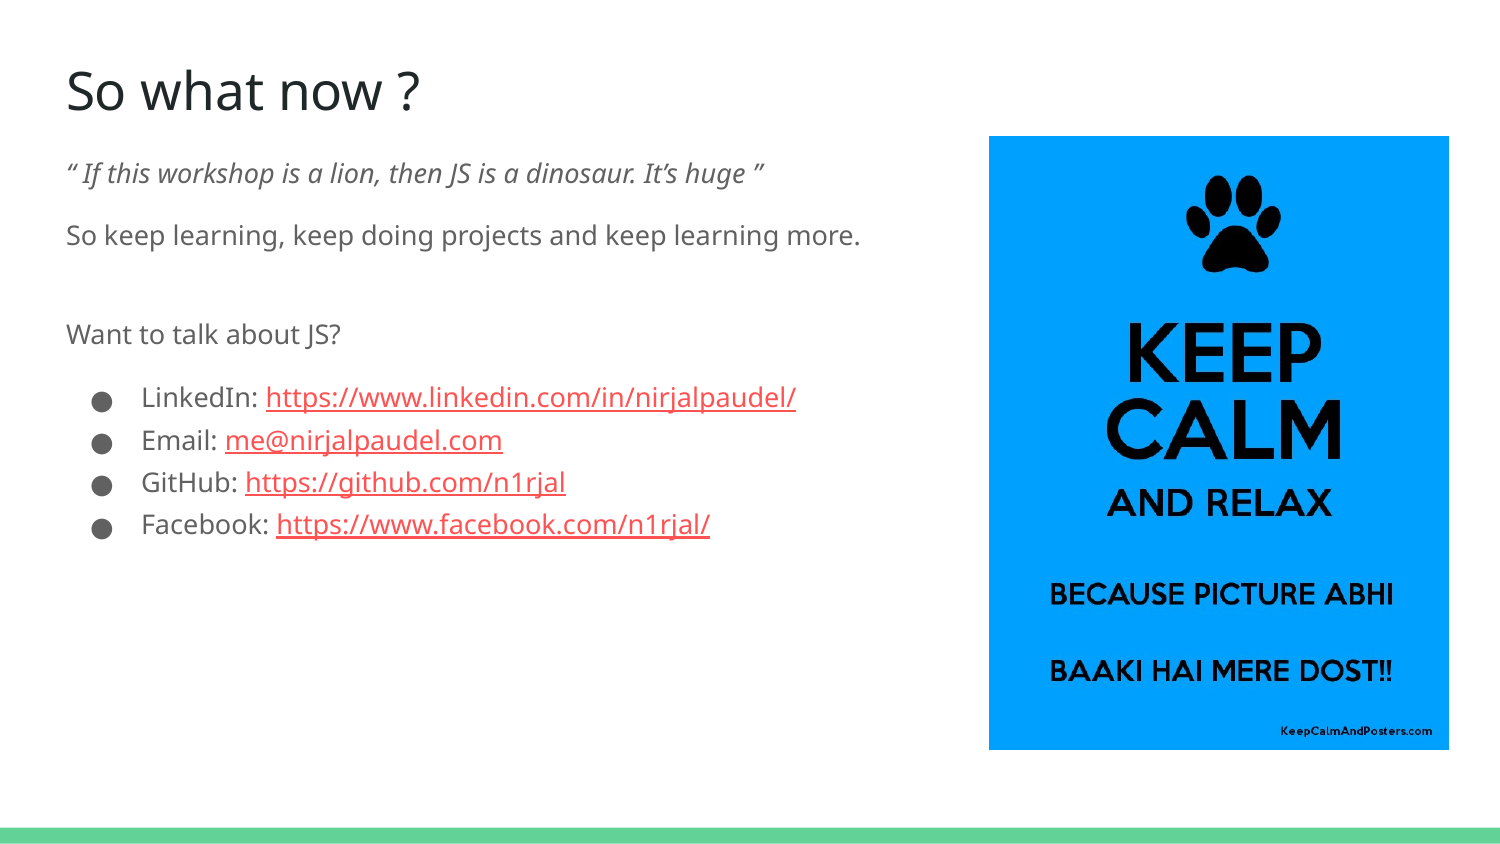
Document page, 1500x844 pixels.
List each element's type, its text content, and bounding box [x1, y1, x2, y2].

picture [988, 136, 1450, 750]
list “ If this workshop is a lion, then JS is a dinosaur. It’s huge ” So keep learning, keep doing projects and keep learning more. Want to talk about JS? LinkedIn: https://www.linkedin.com/in/nirjalpaudel/ Email: me@nirjalpaudel.com GitHub: https://github.com/n1rjal Facebook: https://www.facebook.com/n1rjal/ [51, 137, 985, 750]
title So what now ? [51, 42, 1449, 137]
